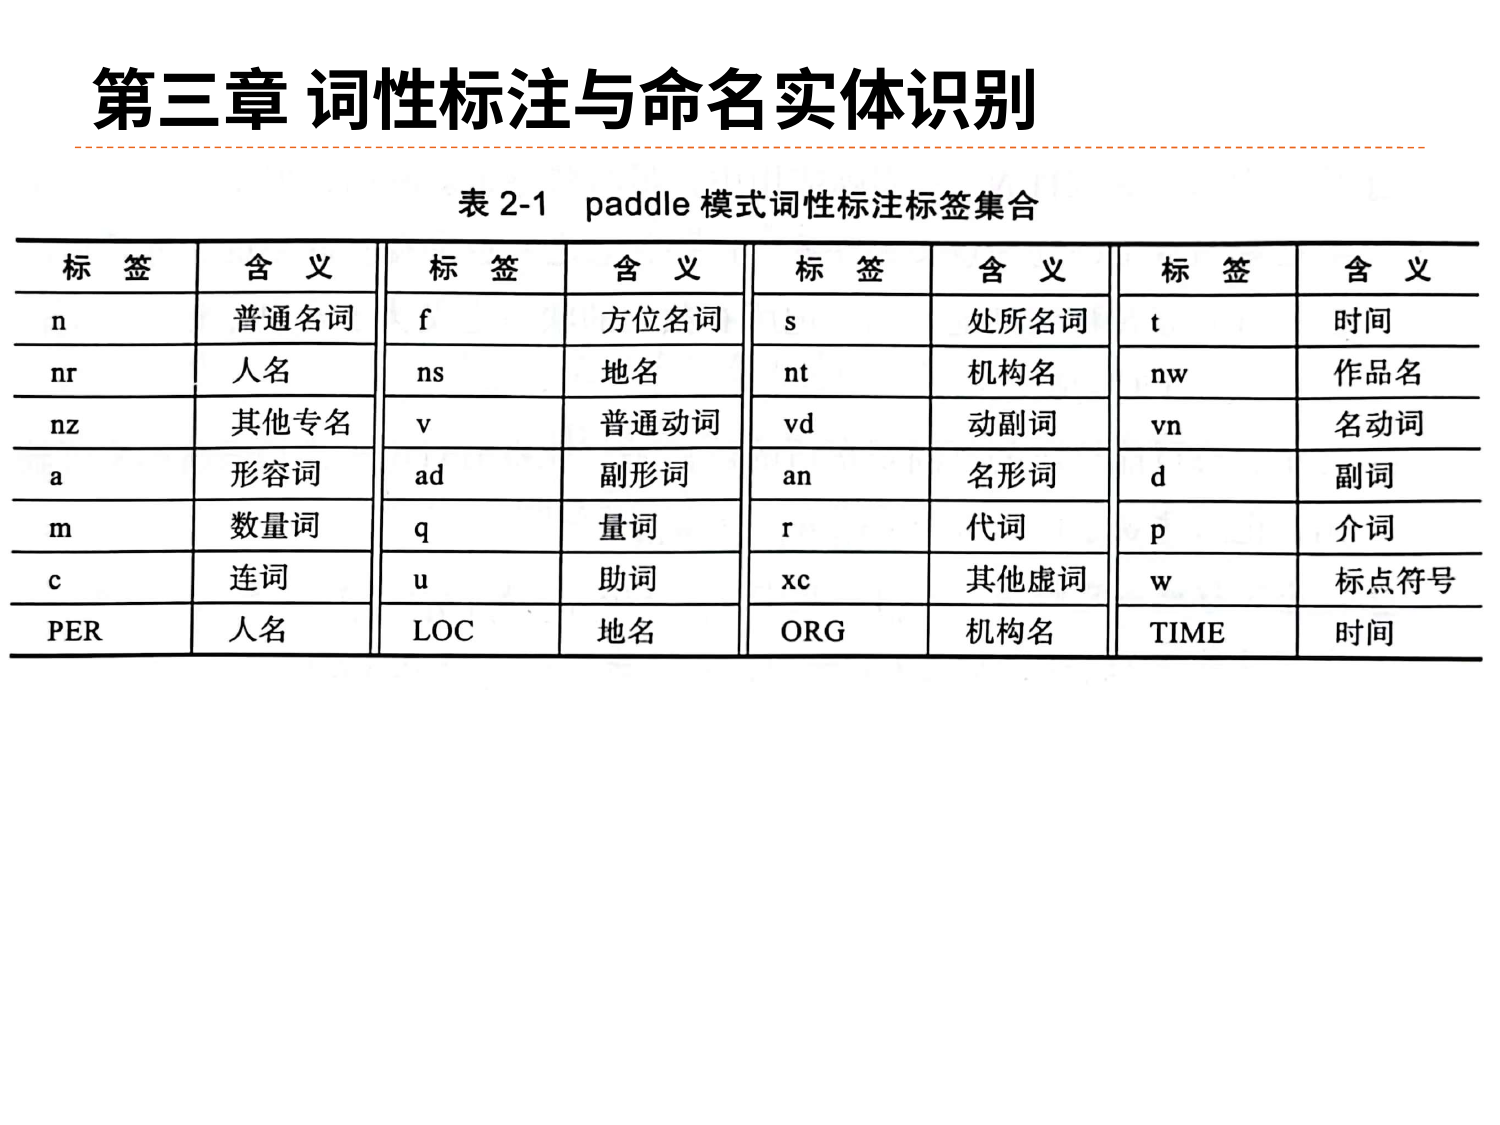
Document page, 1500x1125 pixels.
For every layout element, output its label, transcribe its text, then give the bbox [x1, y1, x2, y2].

picture [0, 162, 1499, 690]
title 第三章 词性标注与命名实体识别 [75, 24, 1425, 146]
